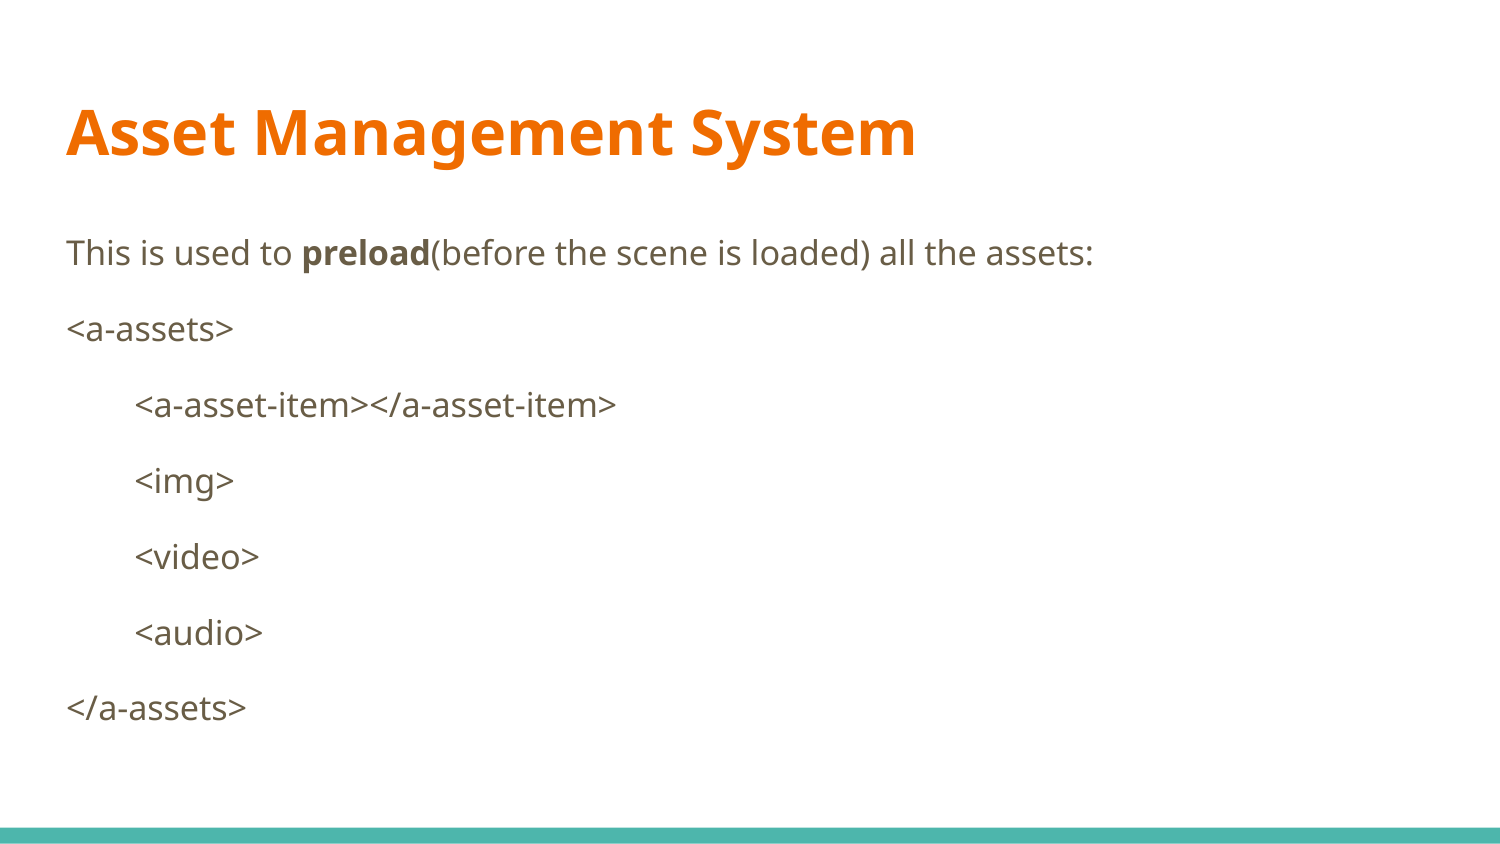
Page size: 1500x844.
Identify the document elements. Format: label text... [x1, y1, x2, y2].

list This is used to preload(before the scene is loaded) all the assets: <a-assets> <a-asset-item></a-asset-item> <img> <video> <audio> </a-assets> [51, 207, 1449, 750]
title Asset Management System [51, 72, 1449, 189]
